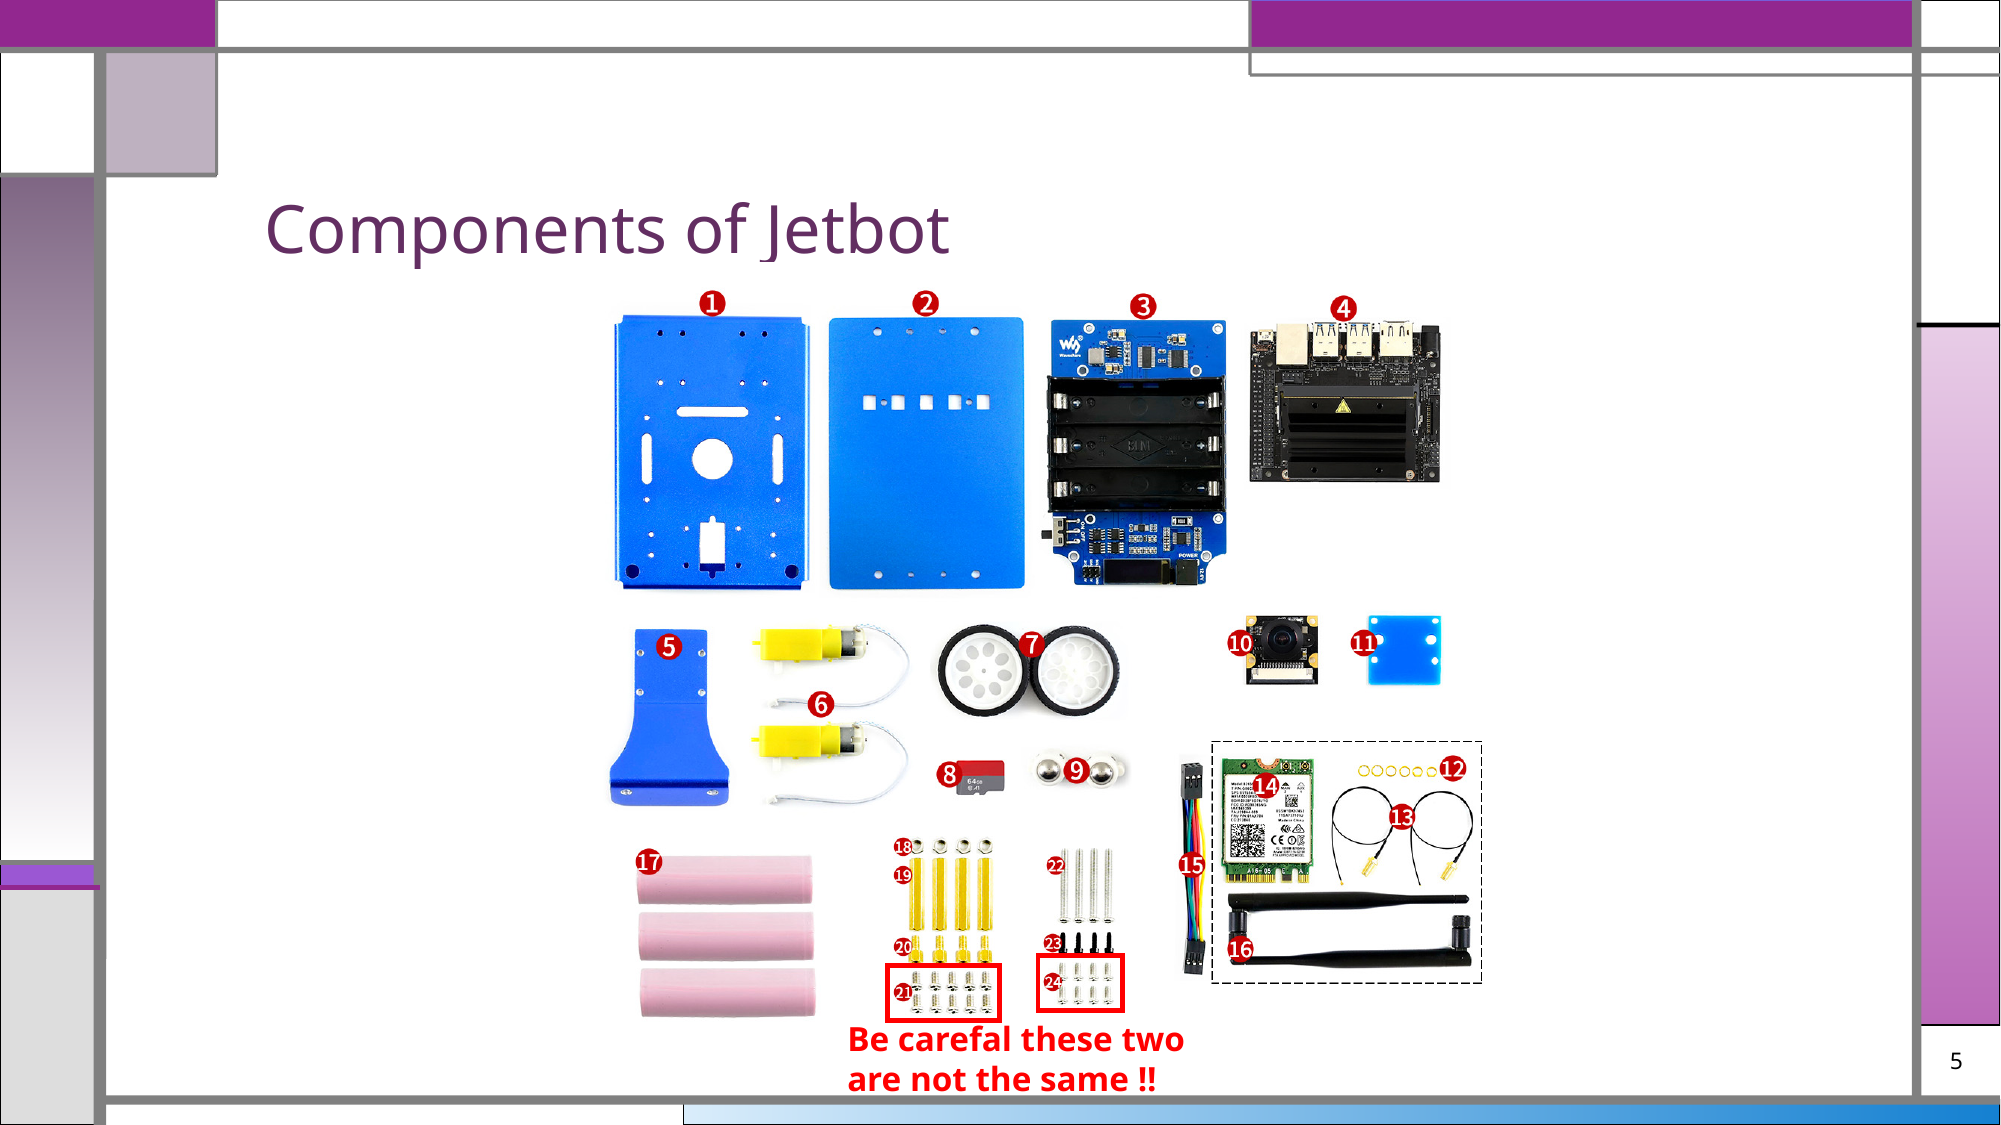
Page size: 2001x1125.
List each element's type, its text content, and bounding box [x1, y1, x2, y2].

title Components of Jetbot [249, 87, 1826, 275]
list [576, 261, 1499, 1033]
slide_number 5 [1912, 1036, 2000, 1088]
text_box Be carefal these two are not the same !! [830, 1033, 1203, 1106]
